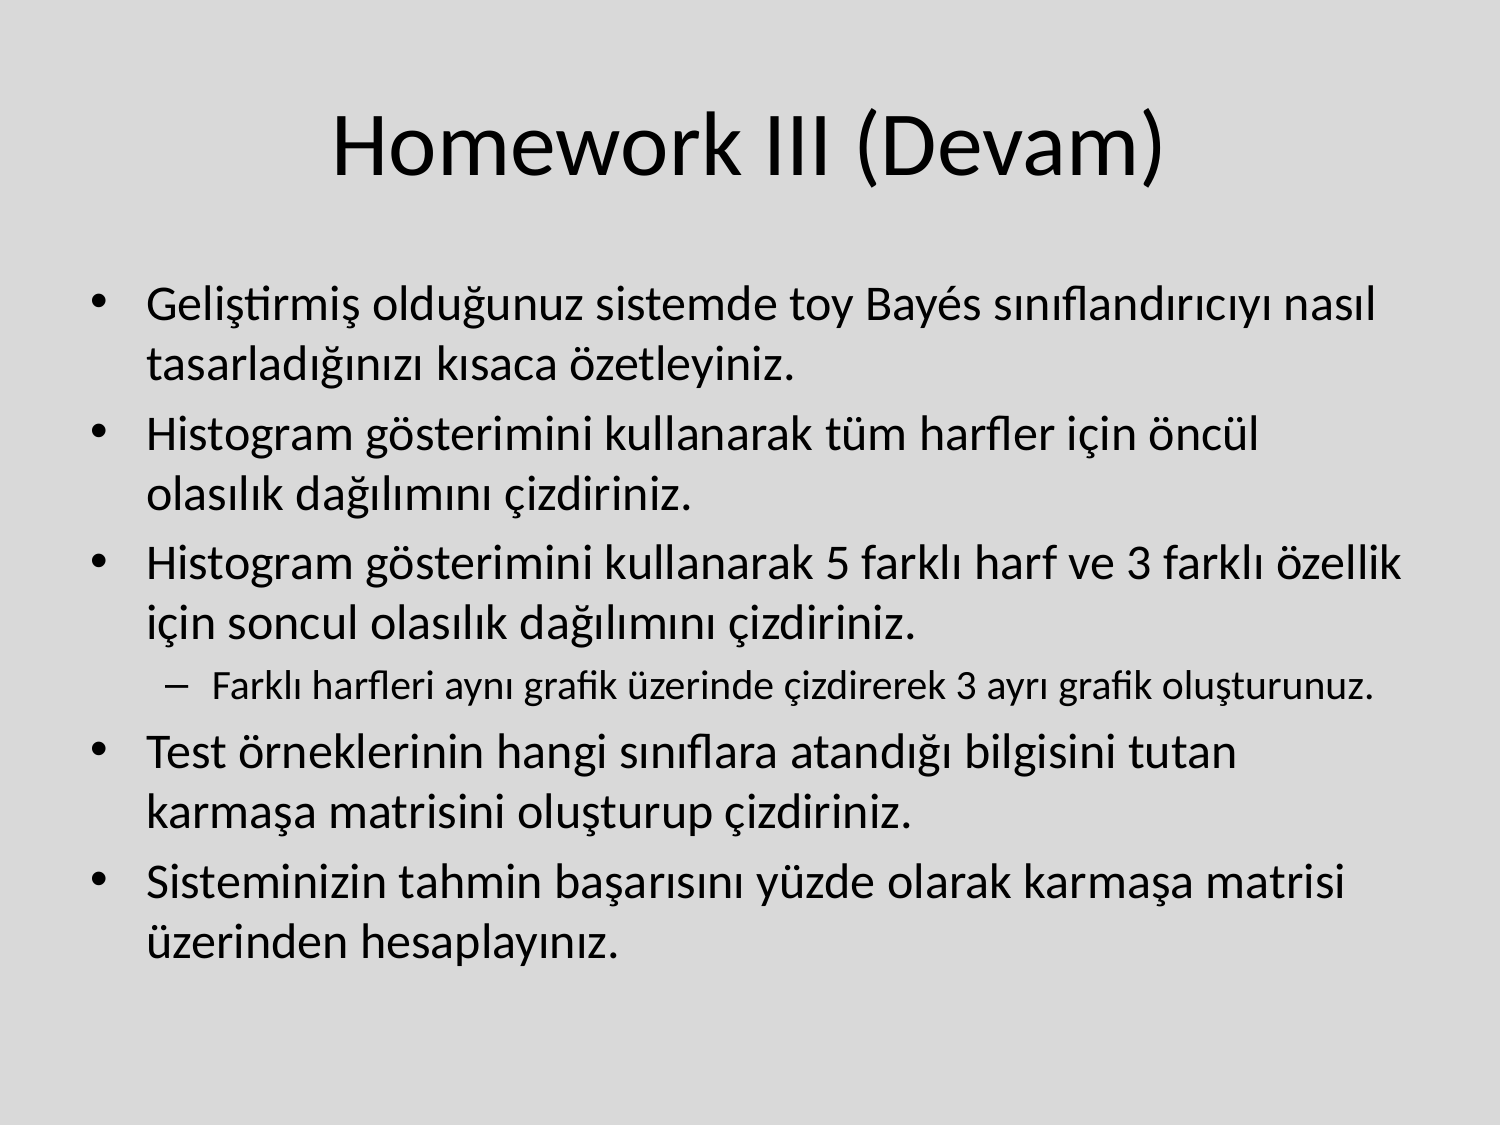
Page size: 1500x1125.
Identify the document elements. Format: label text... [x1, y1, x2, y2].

title Homework III (Devam) [75, 45, 1425, 233]
list Geliştirmiş olduğunuz sistemde toy Bayés sınıflandırıcıyı nasıl tasarladığınızı kısaca özetleyiniz. Histogram gösterimini kullanarak tüm harfler için öncül olasılık dağılımını çizdiriniz. Histogram gösterimini kullanarak 5 farklı harf ve 3 farklı özellik için soncul olasılık dağılımını çizdiriniz. Farklı harfleri aynı grafik üzerinde çizdirerek 3 ayrı grafik oluşturunuz. Test örneklerinin hangi sınıflara atandığı bilgisini tutan karmaşa matrisini oluşturup çizdiriniz. Sisteminizin tahmin başarısını yüzde olarak karmaşa matrisi üzerinden hesaplayınız. [75, 262, 1425, 1047]
